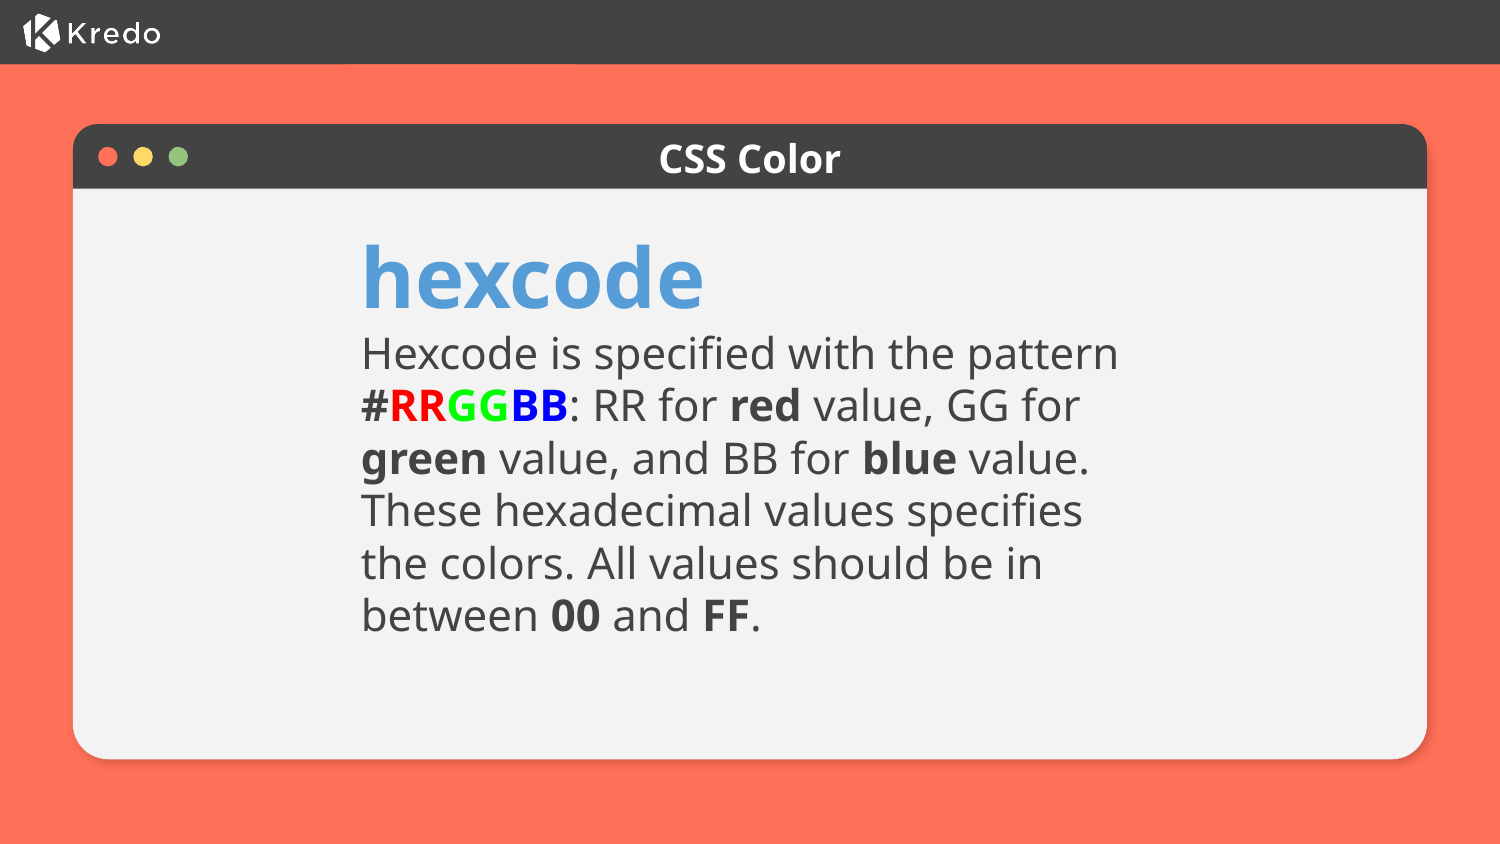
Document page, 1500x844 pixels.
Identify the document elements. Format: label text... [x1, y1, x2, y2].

text_box hexcode Hexcode is specified with the pattern #RRGGBB: RR for red value, GG for green value, and BB for blue value. These hexadecimal values specifies the colors. All values should be in between 00 and FF. [345, 217, 1155, 720]
text_box [345, 0, 575, 65]
text_box CSS Color [585, 118, 915, 194]
text_box [0, 0, 113, 65]
text_box [806, 0, 1037, 65]
text_box [575, 0, 806, 65]
text_box [1037, 0, 1268, 65]
text_box [113, 0, 345, 65]
picture [13, 4, 169, 59]
text_box [1268, 0, 1500, 65]
